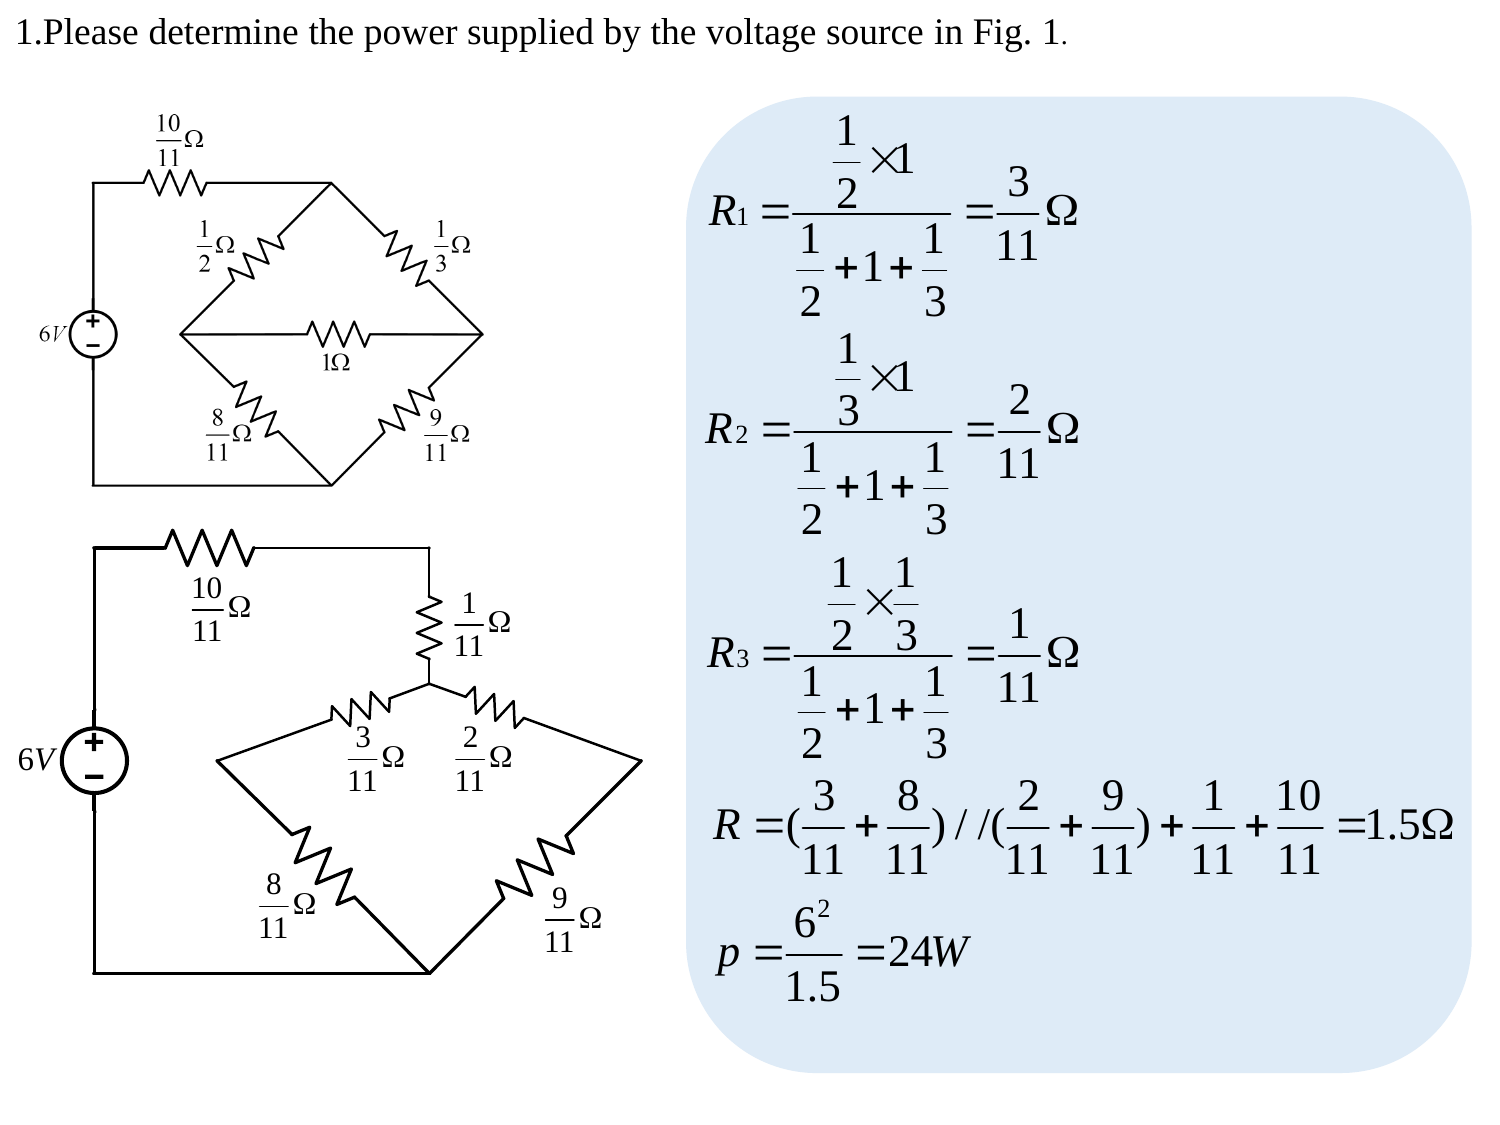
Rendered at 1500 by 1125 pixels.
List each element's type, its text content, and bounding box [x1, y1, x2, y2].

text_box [188, 569, 255, 647]
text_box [541, 880, 606, 958]
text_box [700, 323, 1083, 540]
picture [26, 110, 484, 487]
text_box [685, 95, 1473, 1075]
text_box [708, 771, 1457, 1008]
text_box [451, 719, 517, 797]
text_box 1.Please determine the power supplied by the voltage source in Fig. 1. [0, 0, 1163, 60]
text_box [702, 547, 1083, 764]
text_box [450, 584, 516, 662]
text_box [255, 866, 320, 944]
picture [0, 527, 644, 975]
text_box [344, 719, 409, 797]
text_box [704, 107, 1083, 322]
